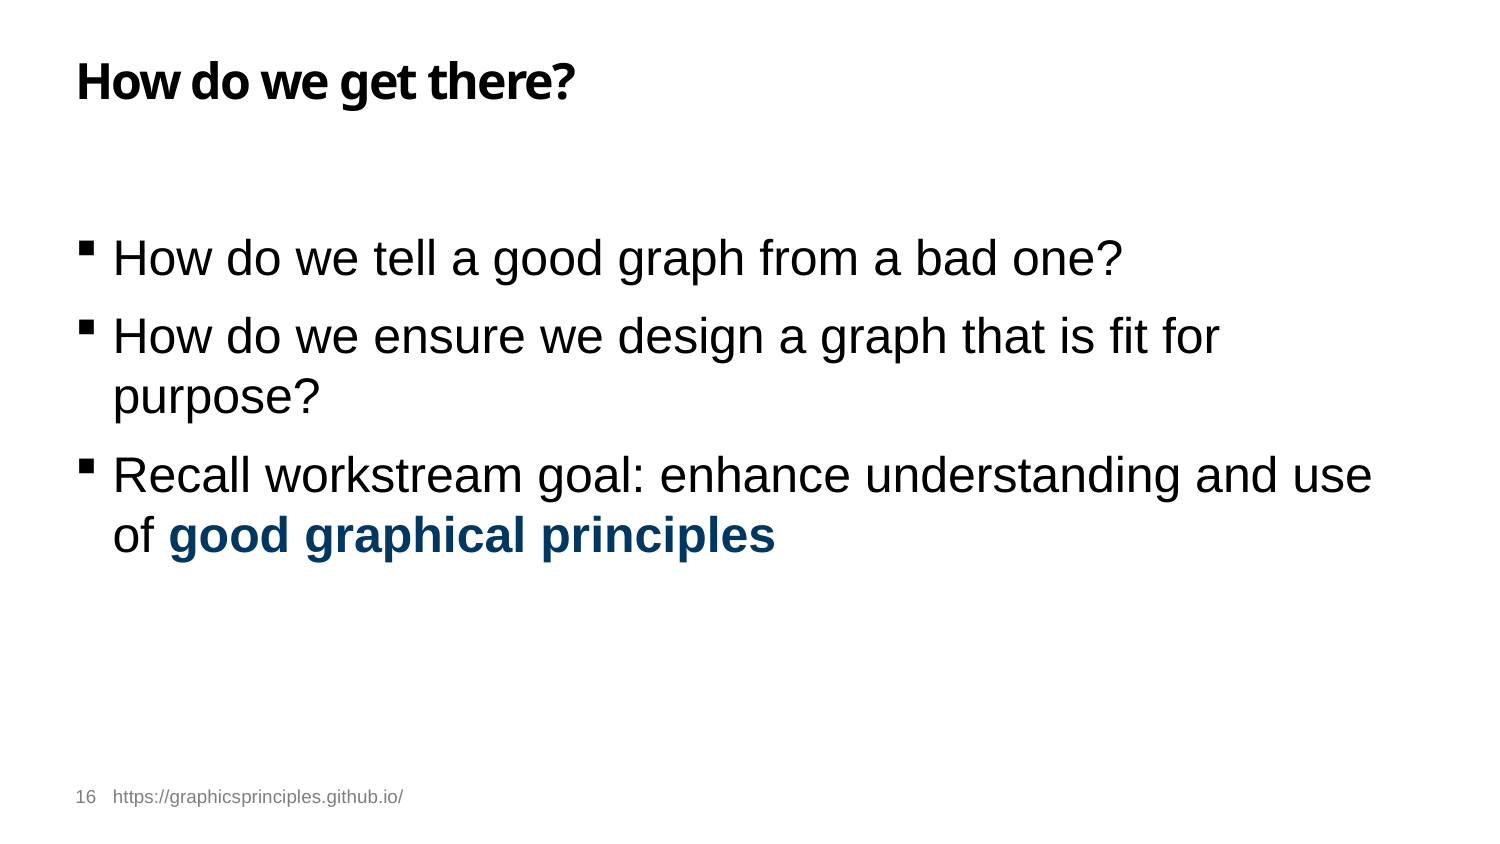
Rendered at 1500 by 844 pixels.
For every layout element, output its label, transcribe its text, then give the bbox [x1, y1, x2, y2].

title How do we get there? [75, 56, 1425, 214]
list How do we tell a good graph from a bad one? How do we ensure we design a graph that is fit for purpose? Recall workstream goal: enhance understanding and use of good graphical principles [75, 224, 1425, 735]
slide_number 16 [75, 784, 112, 822]
footer https://graphicsprinciples.github.io/ [112, 784, 735, 822]
